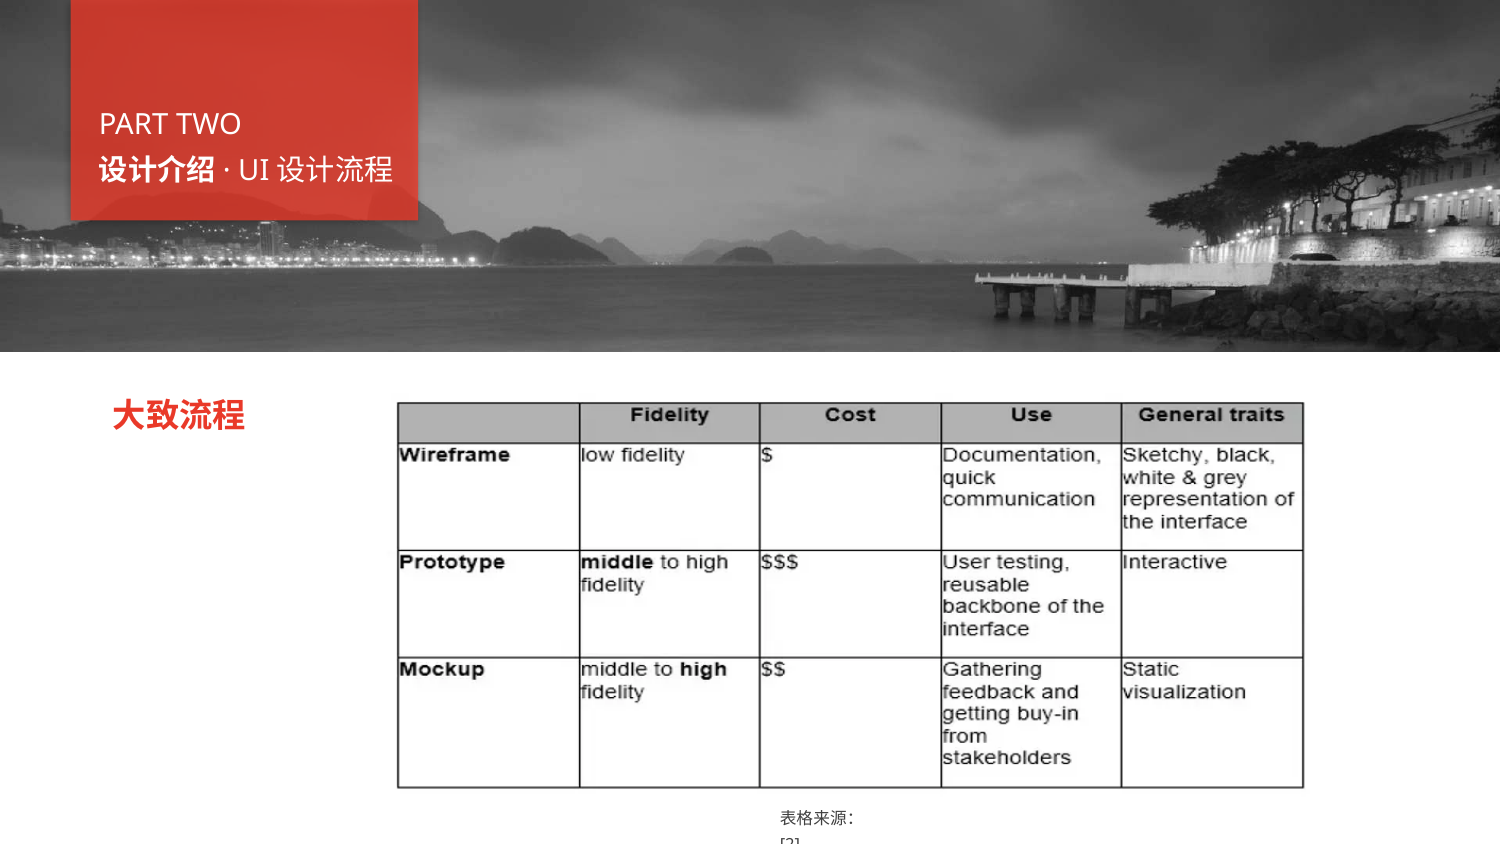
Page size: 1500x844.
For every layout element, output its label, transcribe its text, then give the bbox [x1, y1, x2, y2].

text_box 大致流程 [98, 386, 373, 441]
text_box 表格来源：[2] [764, 819, 903, 844]
picture [375, 385, 1331, 811]
picture [0, 0, 1500, 352]
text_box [70, 0, 435, 221]
